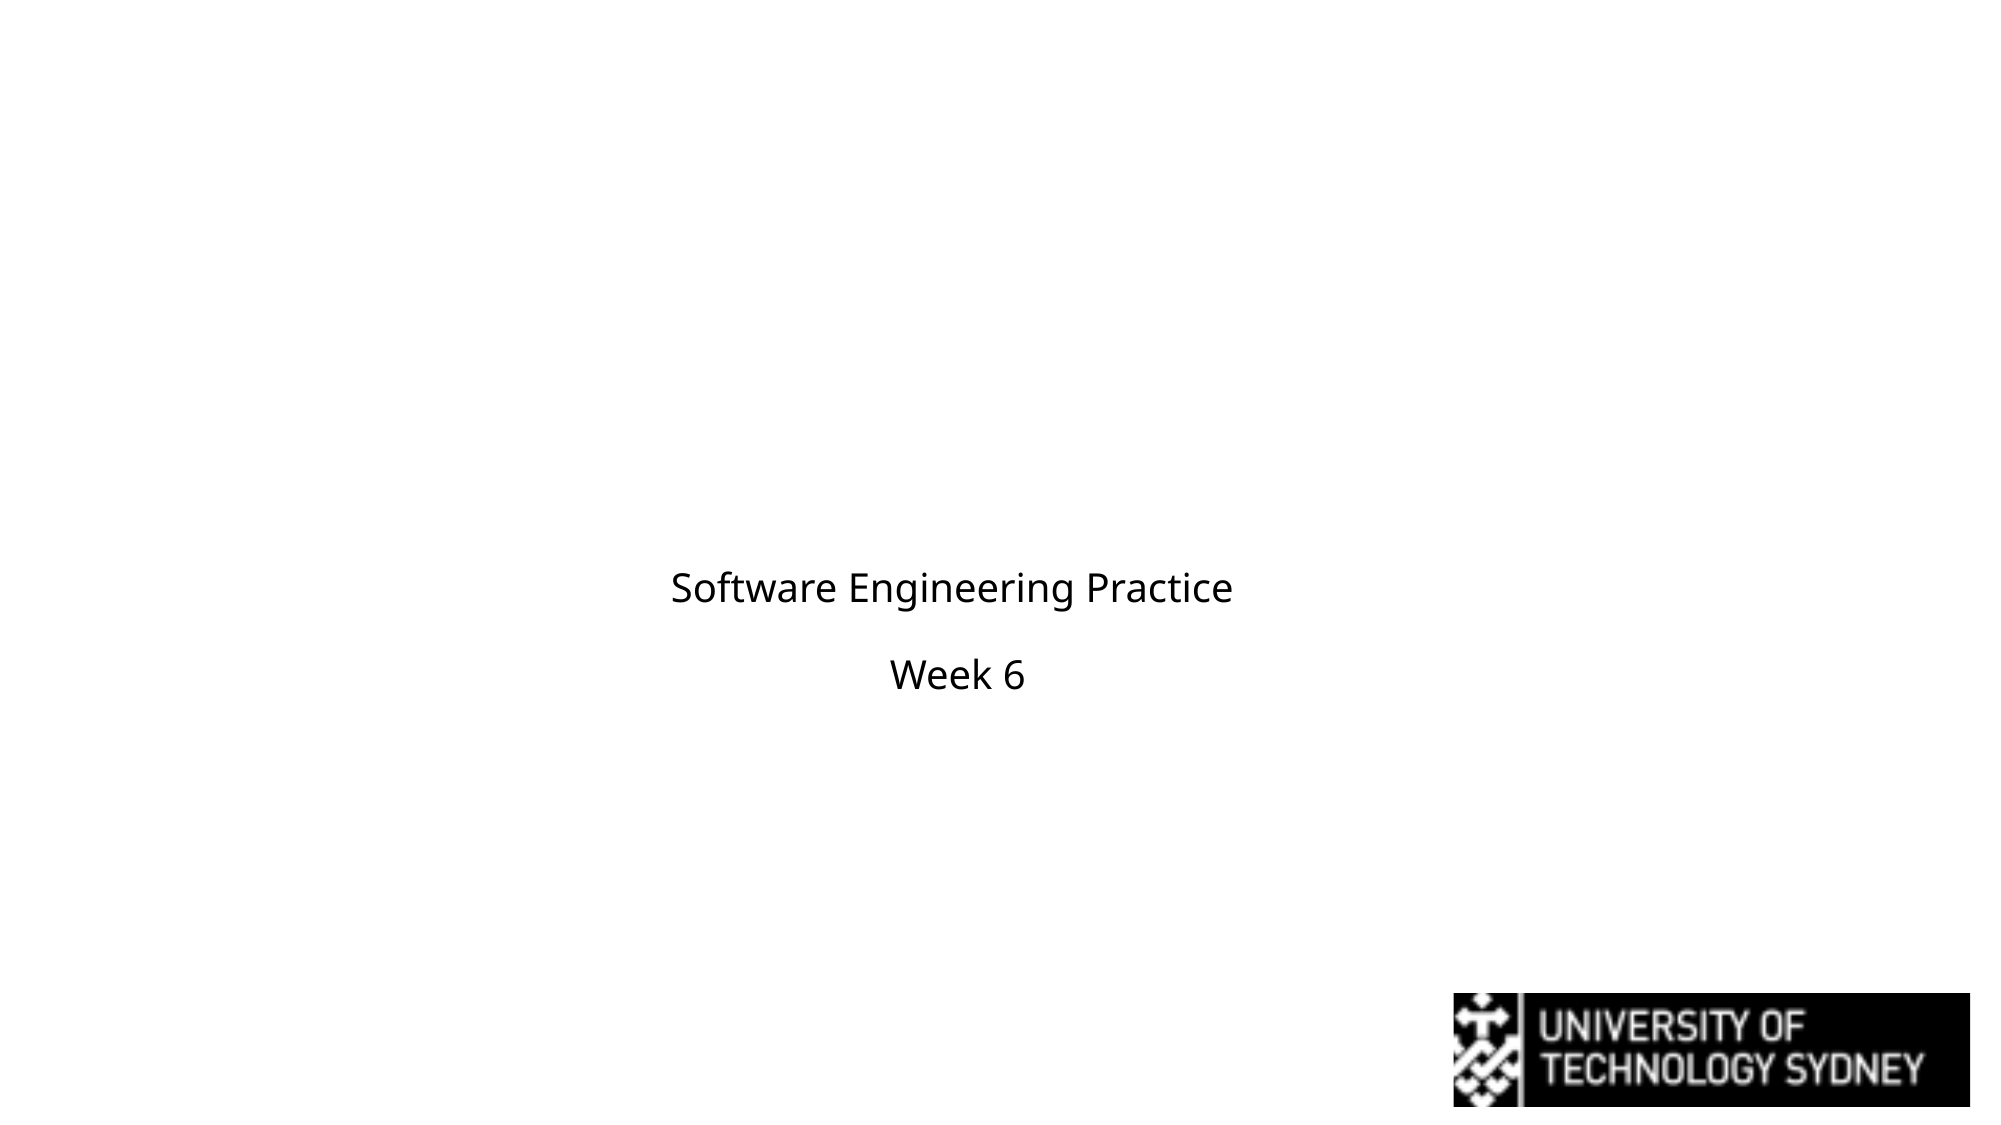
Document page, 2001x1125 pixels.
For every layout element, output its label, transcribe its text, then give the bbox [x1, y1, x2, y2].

title Software Engineering Practice Week 6 [58, 557, 1858, 706]
picture [1453, 993, 1971, 1107]
